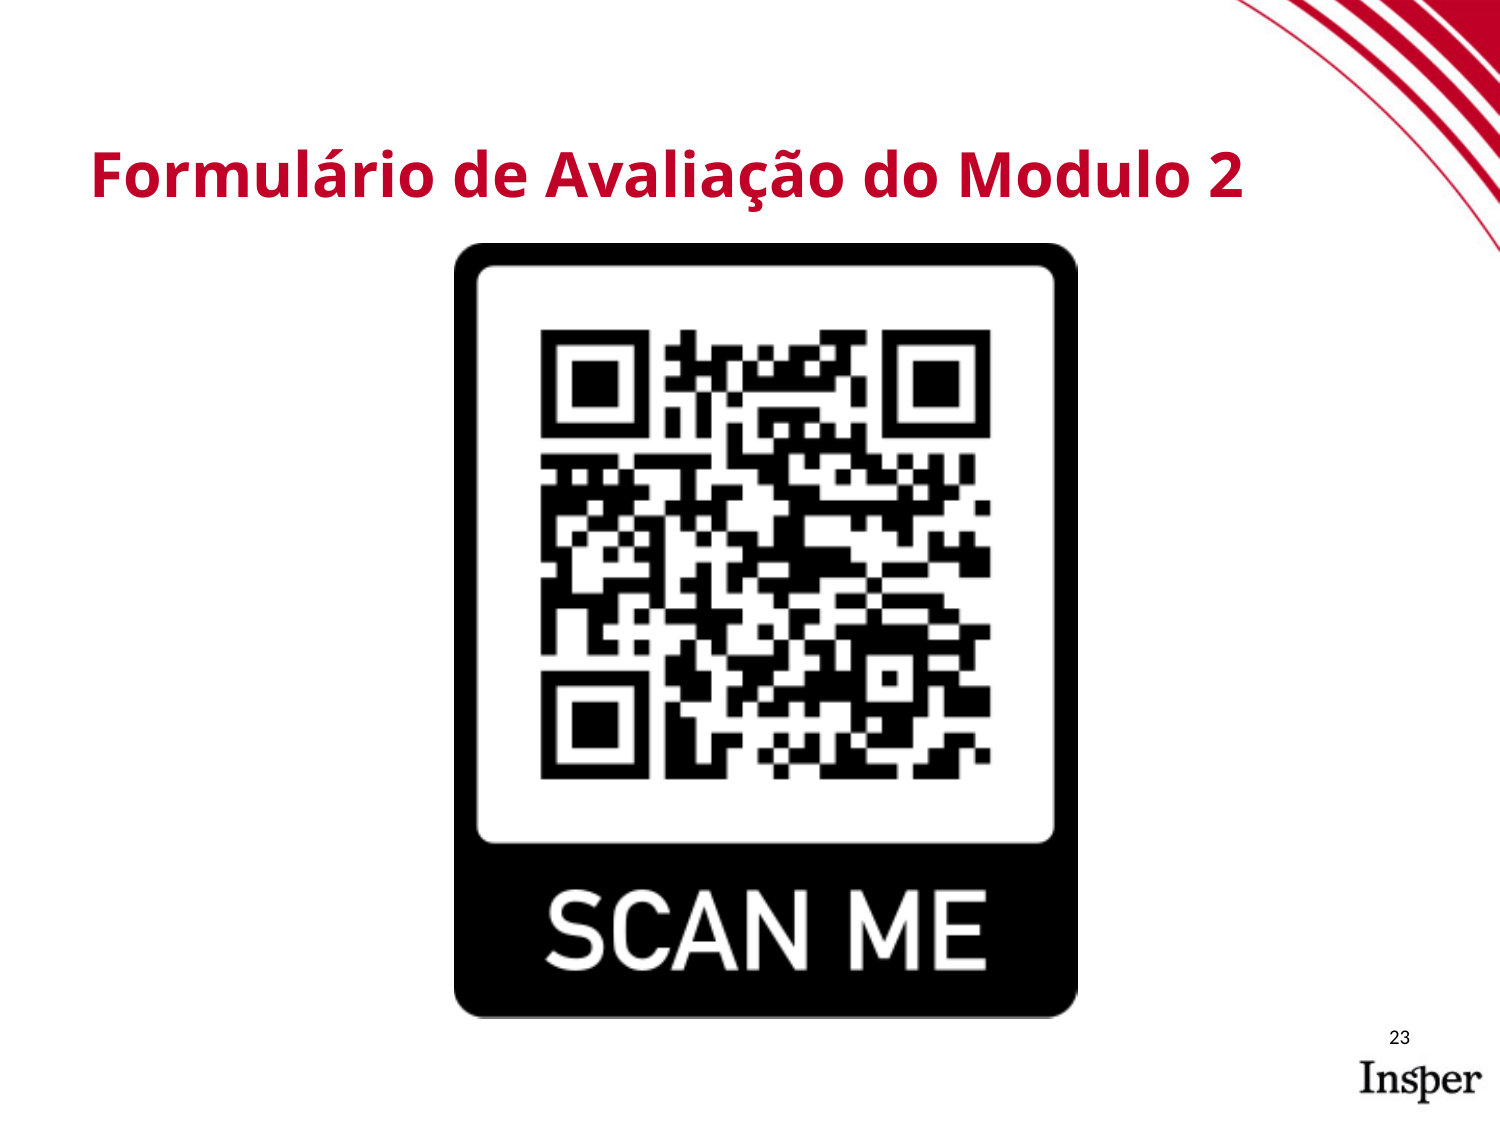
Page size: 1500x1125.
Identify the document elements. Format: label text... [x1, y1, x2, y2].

picture [0, 0, 1500, 1125]
slide_number 23 [1074, 1016, 1425, 1076]
title Formulário de Avaliação do Modulo 2 [75, 128, 1425, 230]
